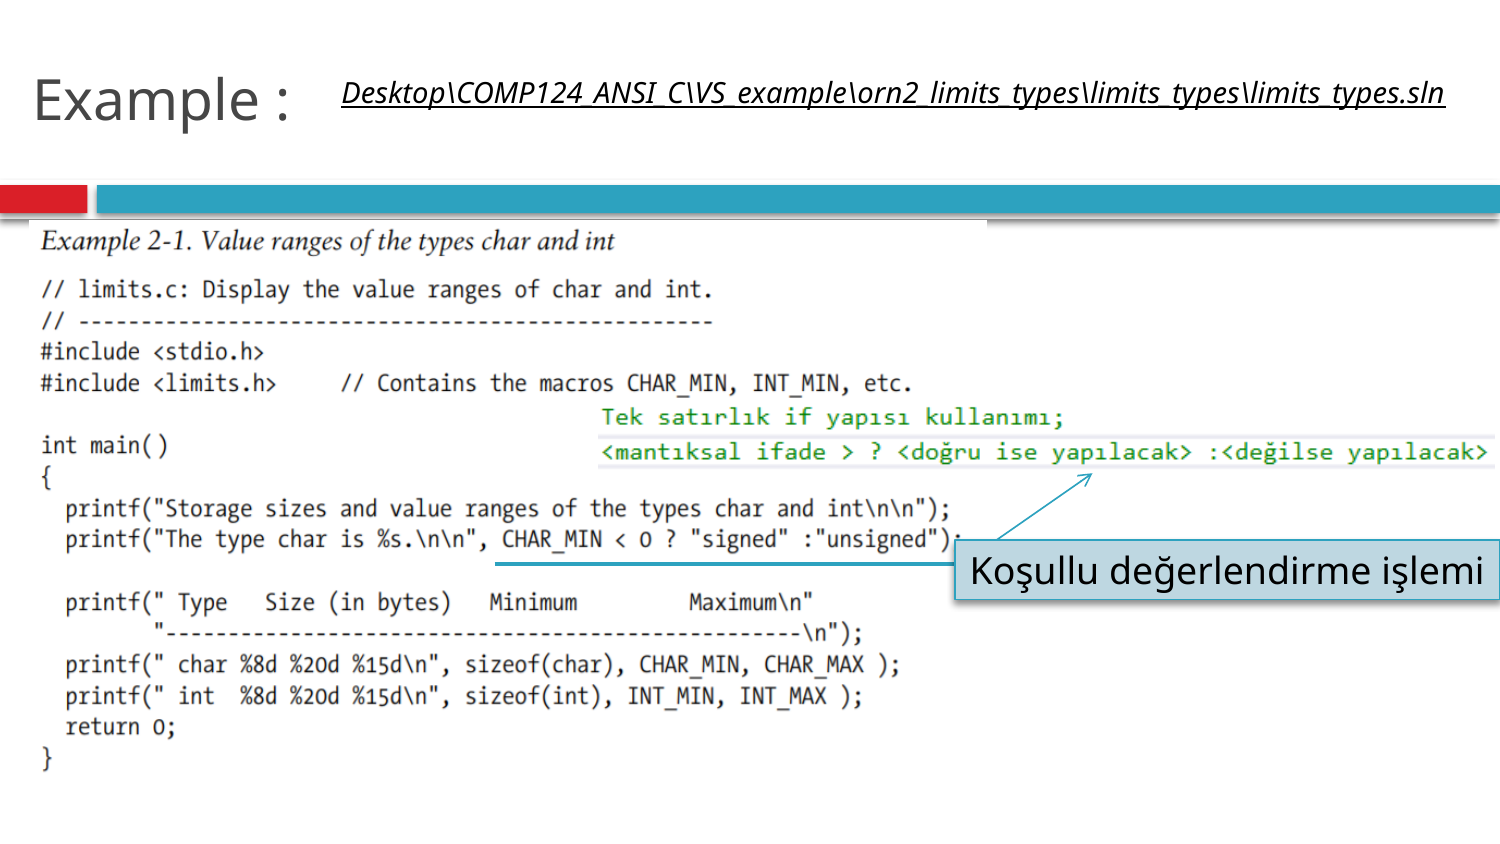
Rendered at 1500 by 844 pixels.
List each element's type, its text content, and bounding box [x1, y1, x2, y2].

title Example : [17, 55, 585, 140]
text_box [962, 472, 1093, 564]
picture [29, 220, 1495, 791]
text_box Desktop\COMP124_ANSI_C\VS_example\orn2_limits_types\limits_types\limits_types.sln [326, 67, 1461, 118]
text_box Koşullu değerlendirme işlemi [991, 539, 1500, 600]
